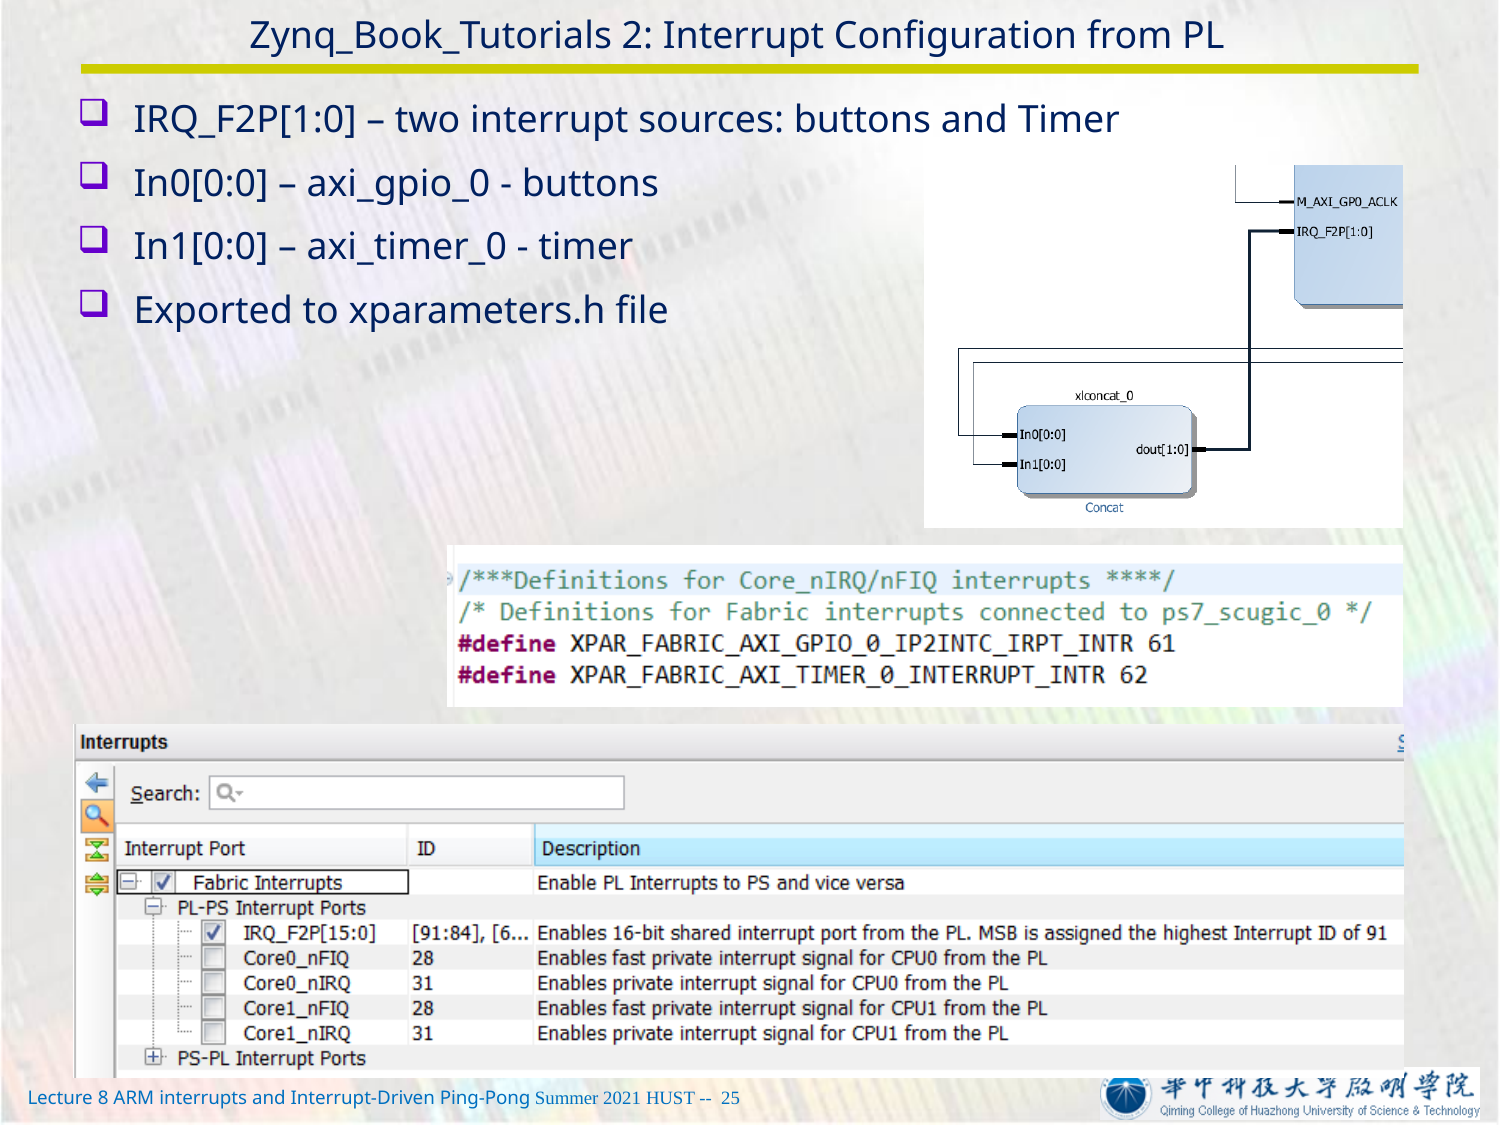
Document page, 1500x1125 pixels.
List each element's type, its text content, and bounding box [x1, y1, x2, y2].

picture [0, 0, 1500, 1125]
title Zynq_Book_Tutorials 2: Interrupt Configuration from PL [24, 10, 1450, 73]
list IRQ_F2P[1:0] – two interrupt sources: buttons and Timer In0[0:0] – axi_gpio_0 - buttons In1[0:0] – axi_timer_0 - timer Exported to xparameters.h file [62, 87, 1450, 1060]
